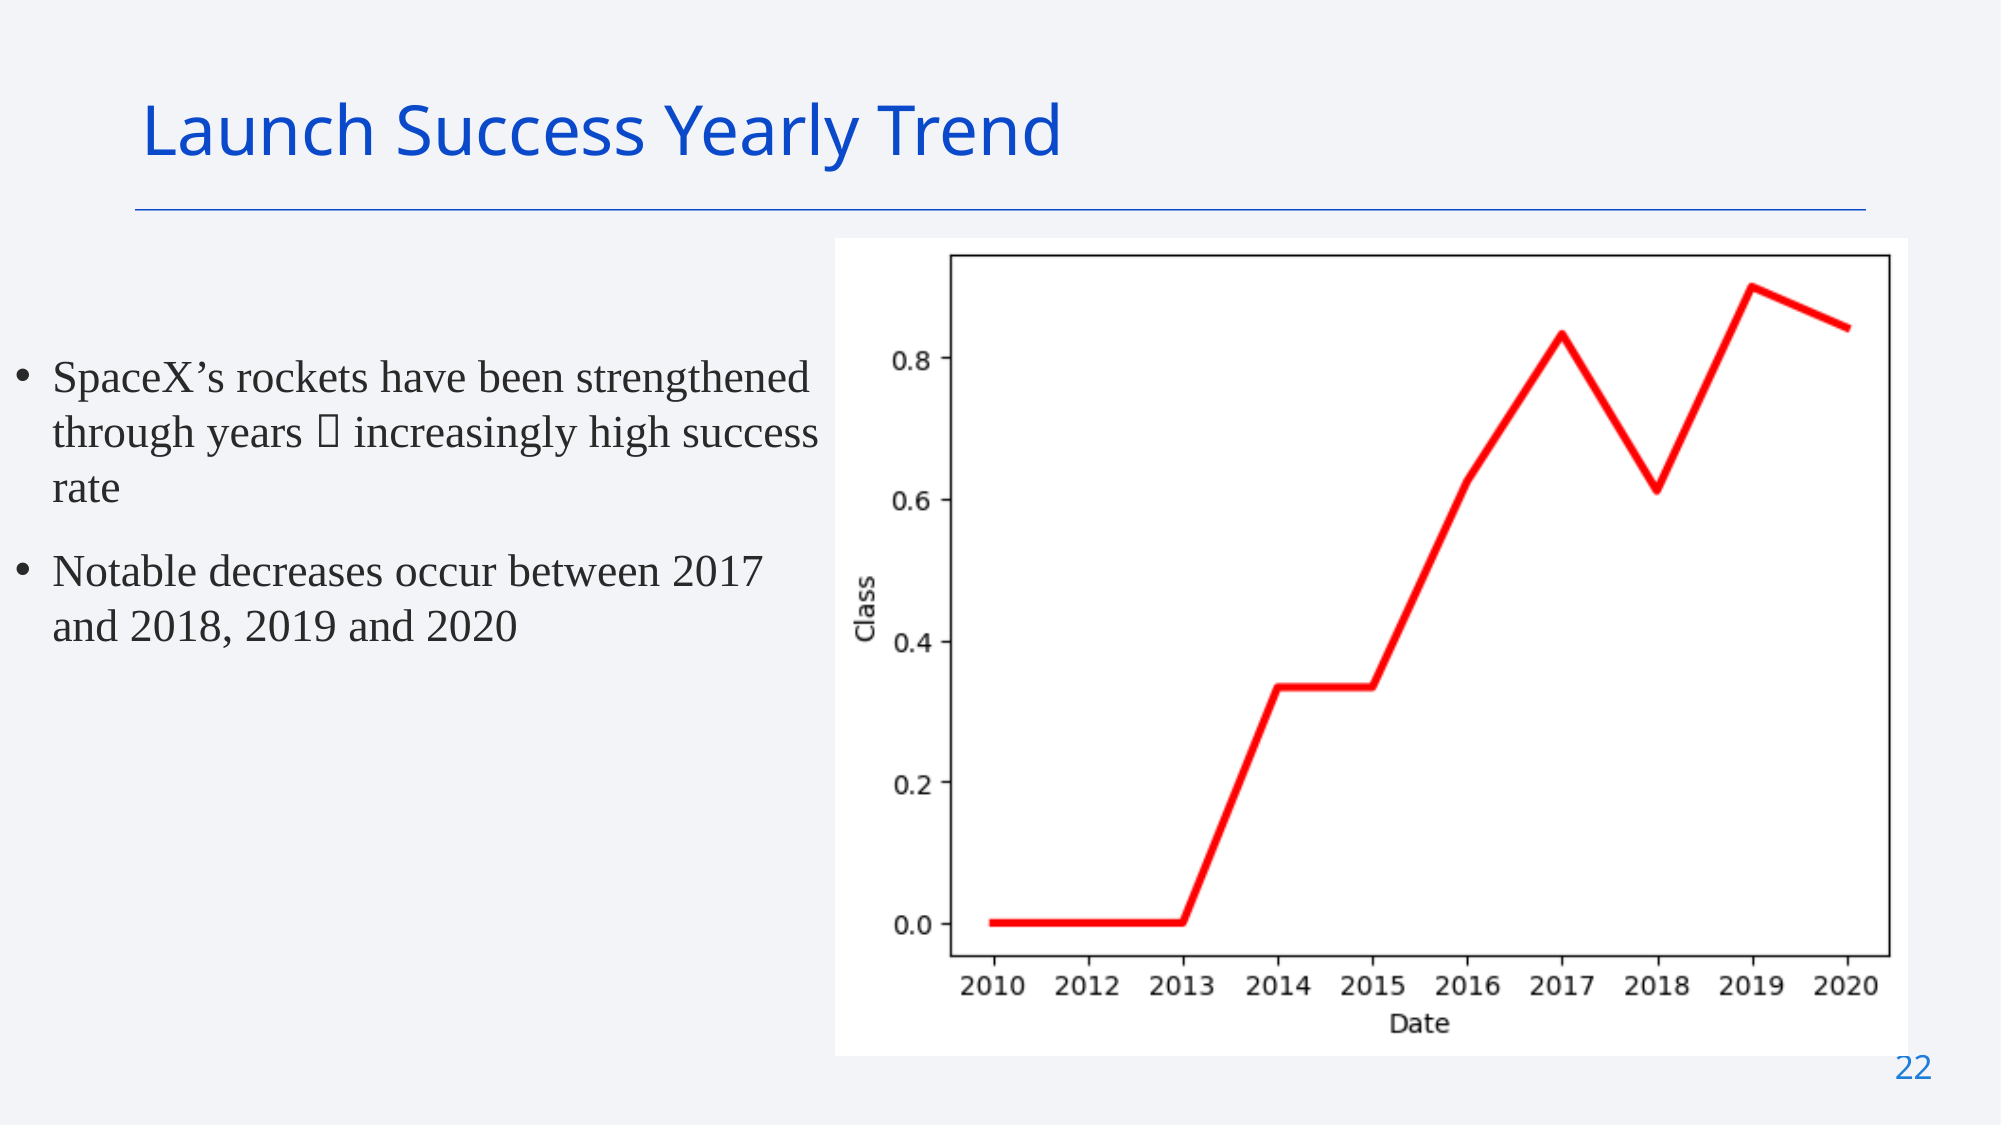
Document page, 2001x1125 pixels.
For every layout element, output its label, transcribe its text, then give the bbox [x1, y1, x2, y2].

list SpaceX’s rockets have been strengthened through years  increasingly high success rate Notable decreases occur between 2017 and 2018, 2019 and 2020 [0, 339, 835, 965]
picture [0, 0, 2001, 1125]
slide_number 22 [1497, 1036, 1948, 1103]
text_box Launch Success Yearly Trend [126, 88, 1852, 179]
